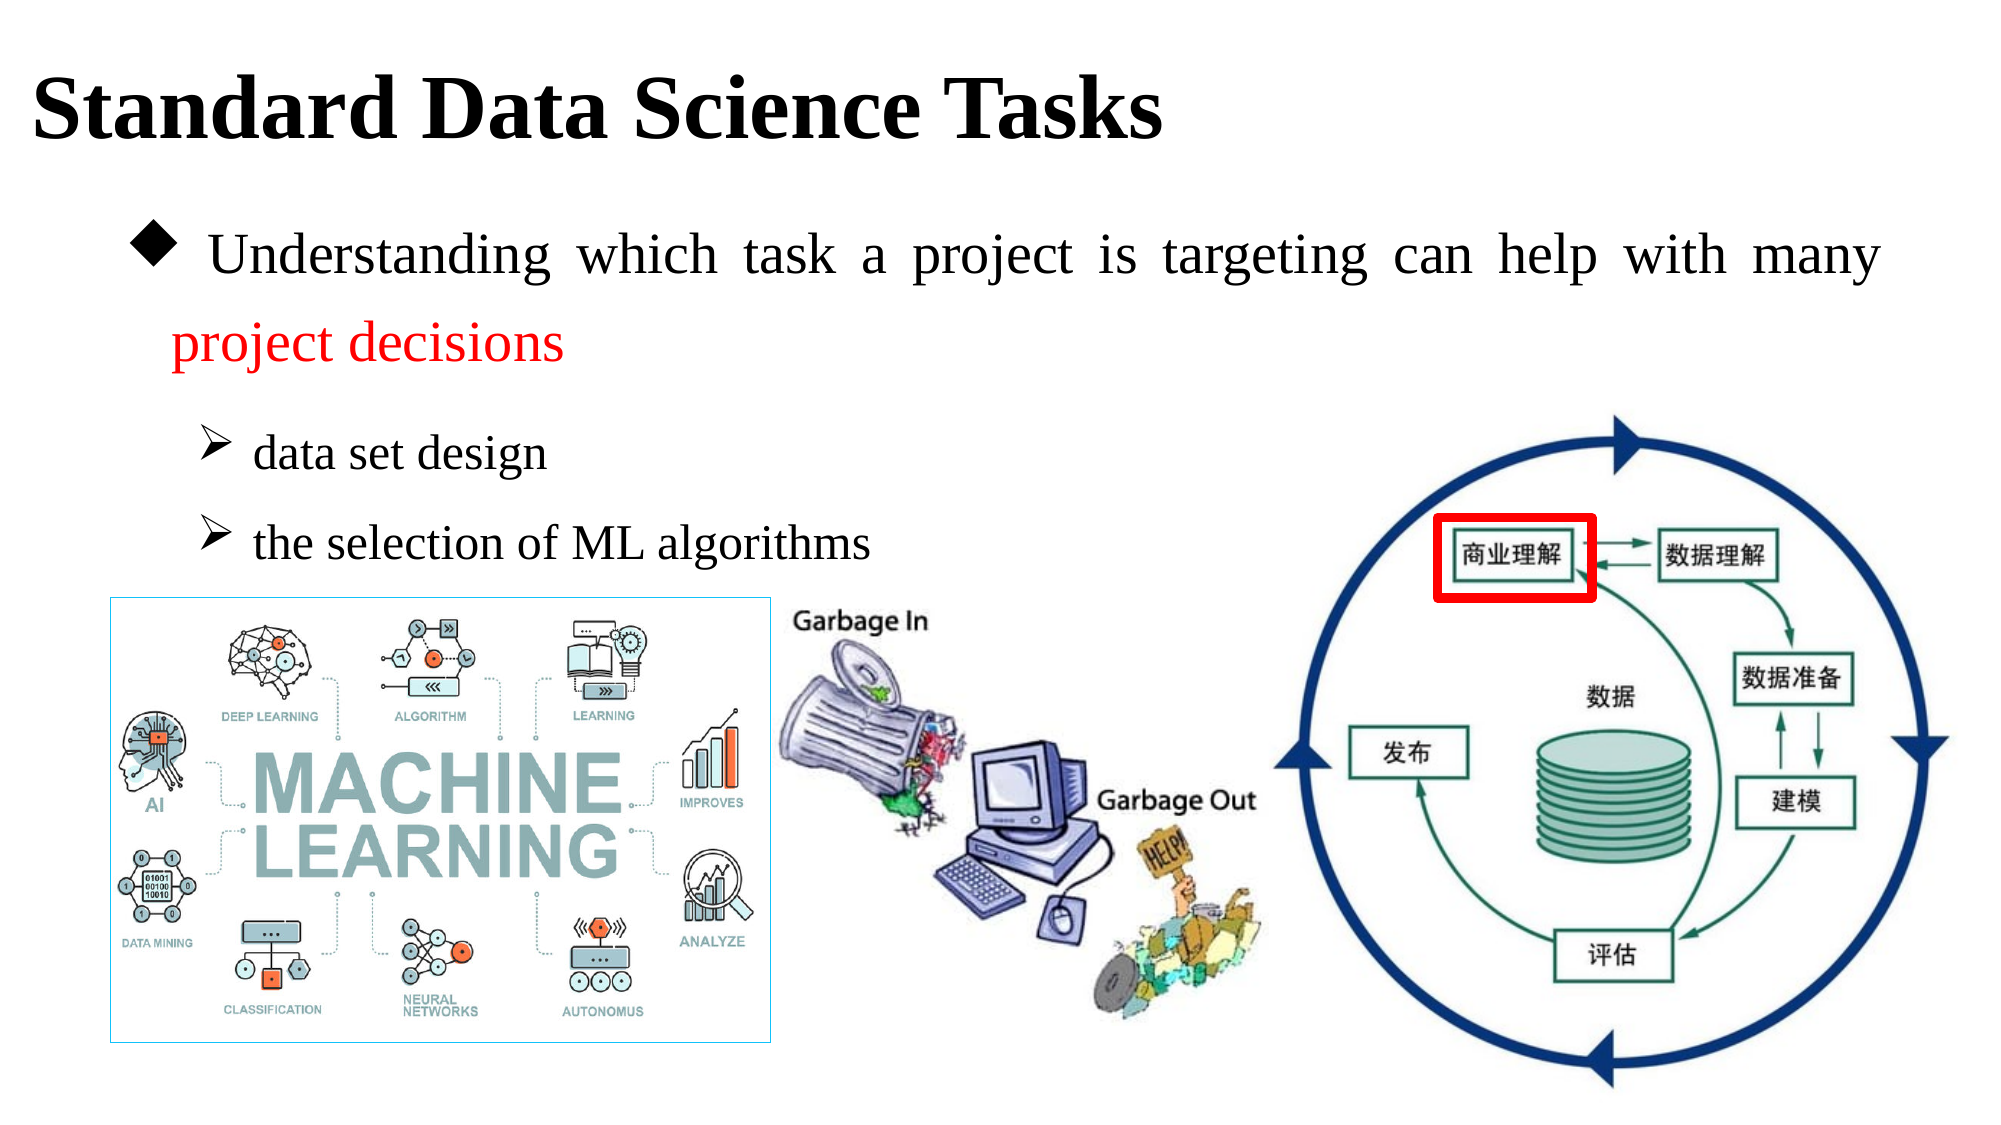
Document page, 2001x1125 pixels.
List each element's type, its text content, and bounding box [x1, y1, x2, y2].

text_box data set design the selection of ML algorithms [181, 381, 1048, 577]
text_box Standard Data Science Tasks [16, 0, 1742, 218]
picture [112, 599, 769, 1041]
text_box Understanding which task a project is targeting can help with many project decisions [110, 190, 1898, 381]
picture [772, 408, 1963, 1103]
